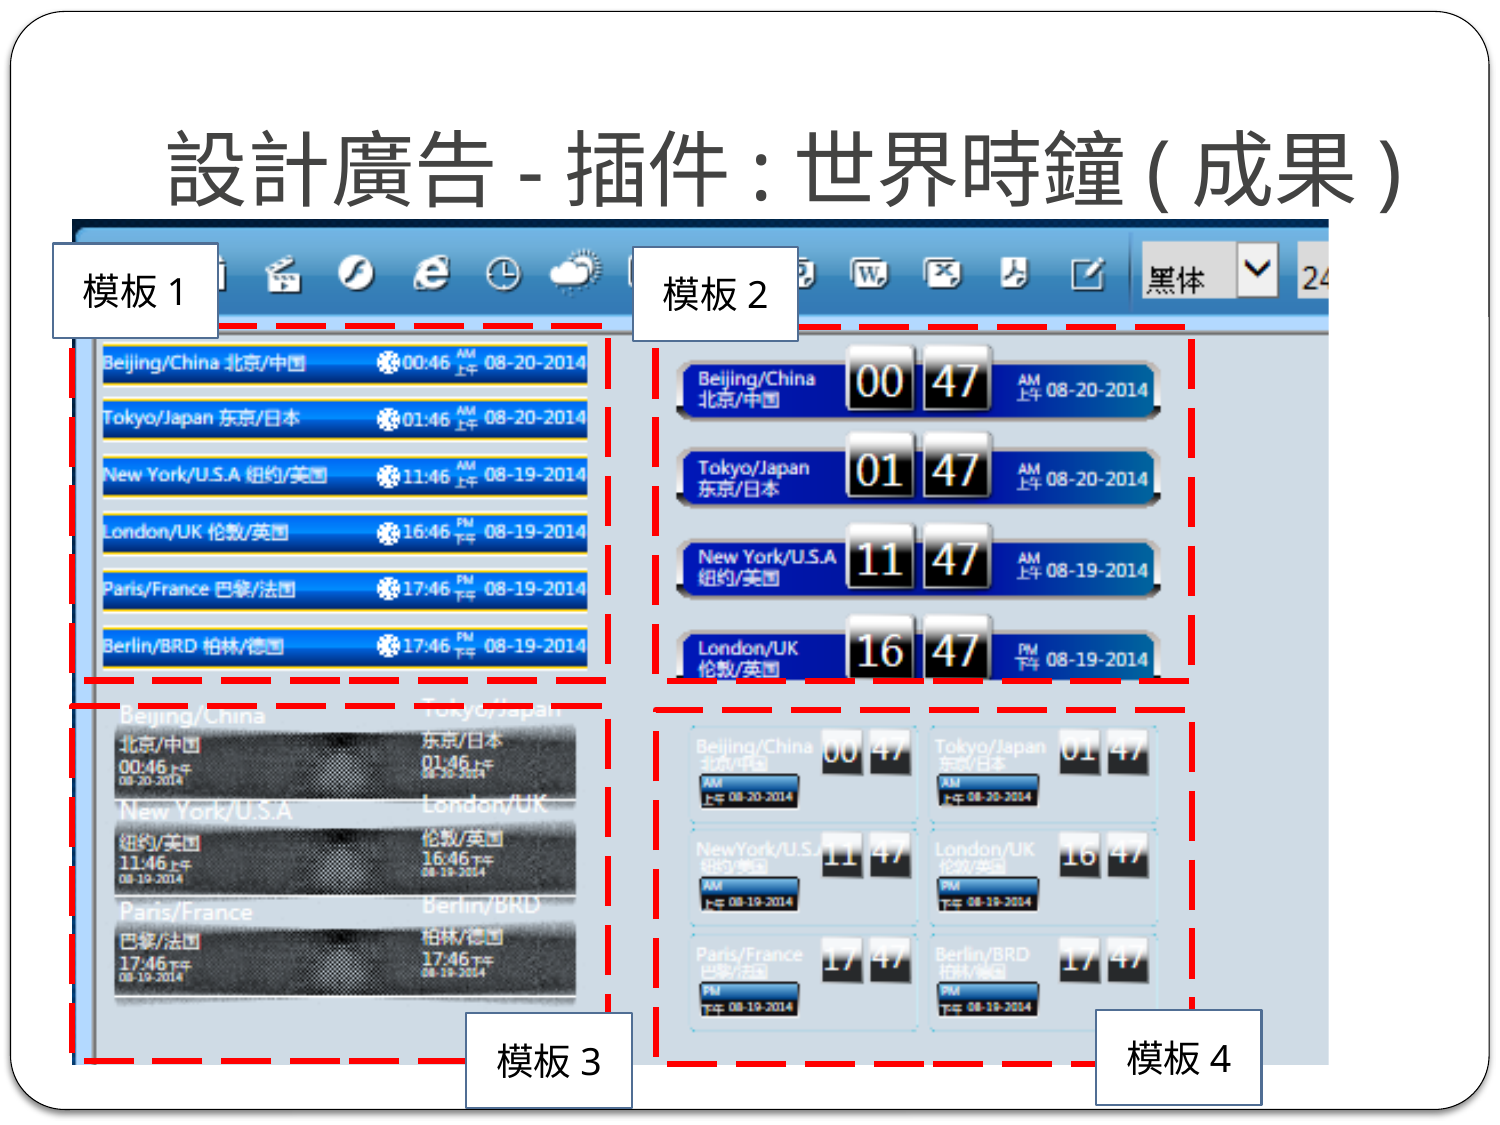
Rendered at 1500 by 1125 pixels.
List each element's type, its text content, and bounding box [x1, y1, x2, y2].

text_box 模板3 [465, 1074, 633, 1109]
picture [71, 219, 1330, 1065]
text_box 模板4 [1095, 1074, 1263, 1106]
text_box 模板1 [52, 242, 66, 339]
title 設計廣告-插件:世界時鐘(成果) [150, 45, 1425, 233]
